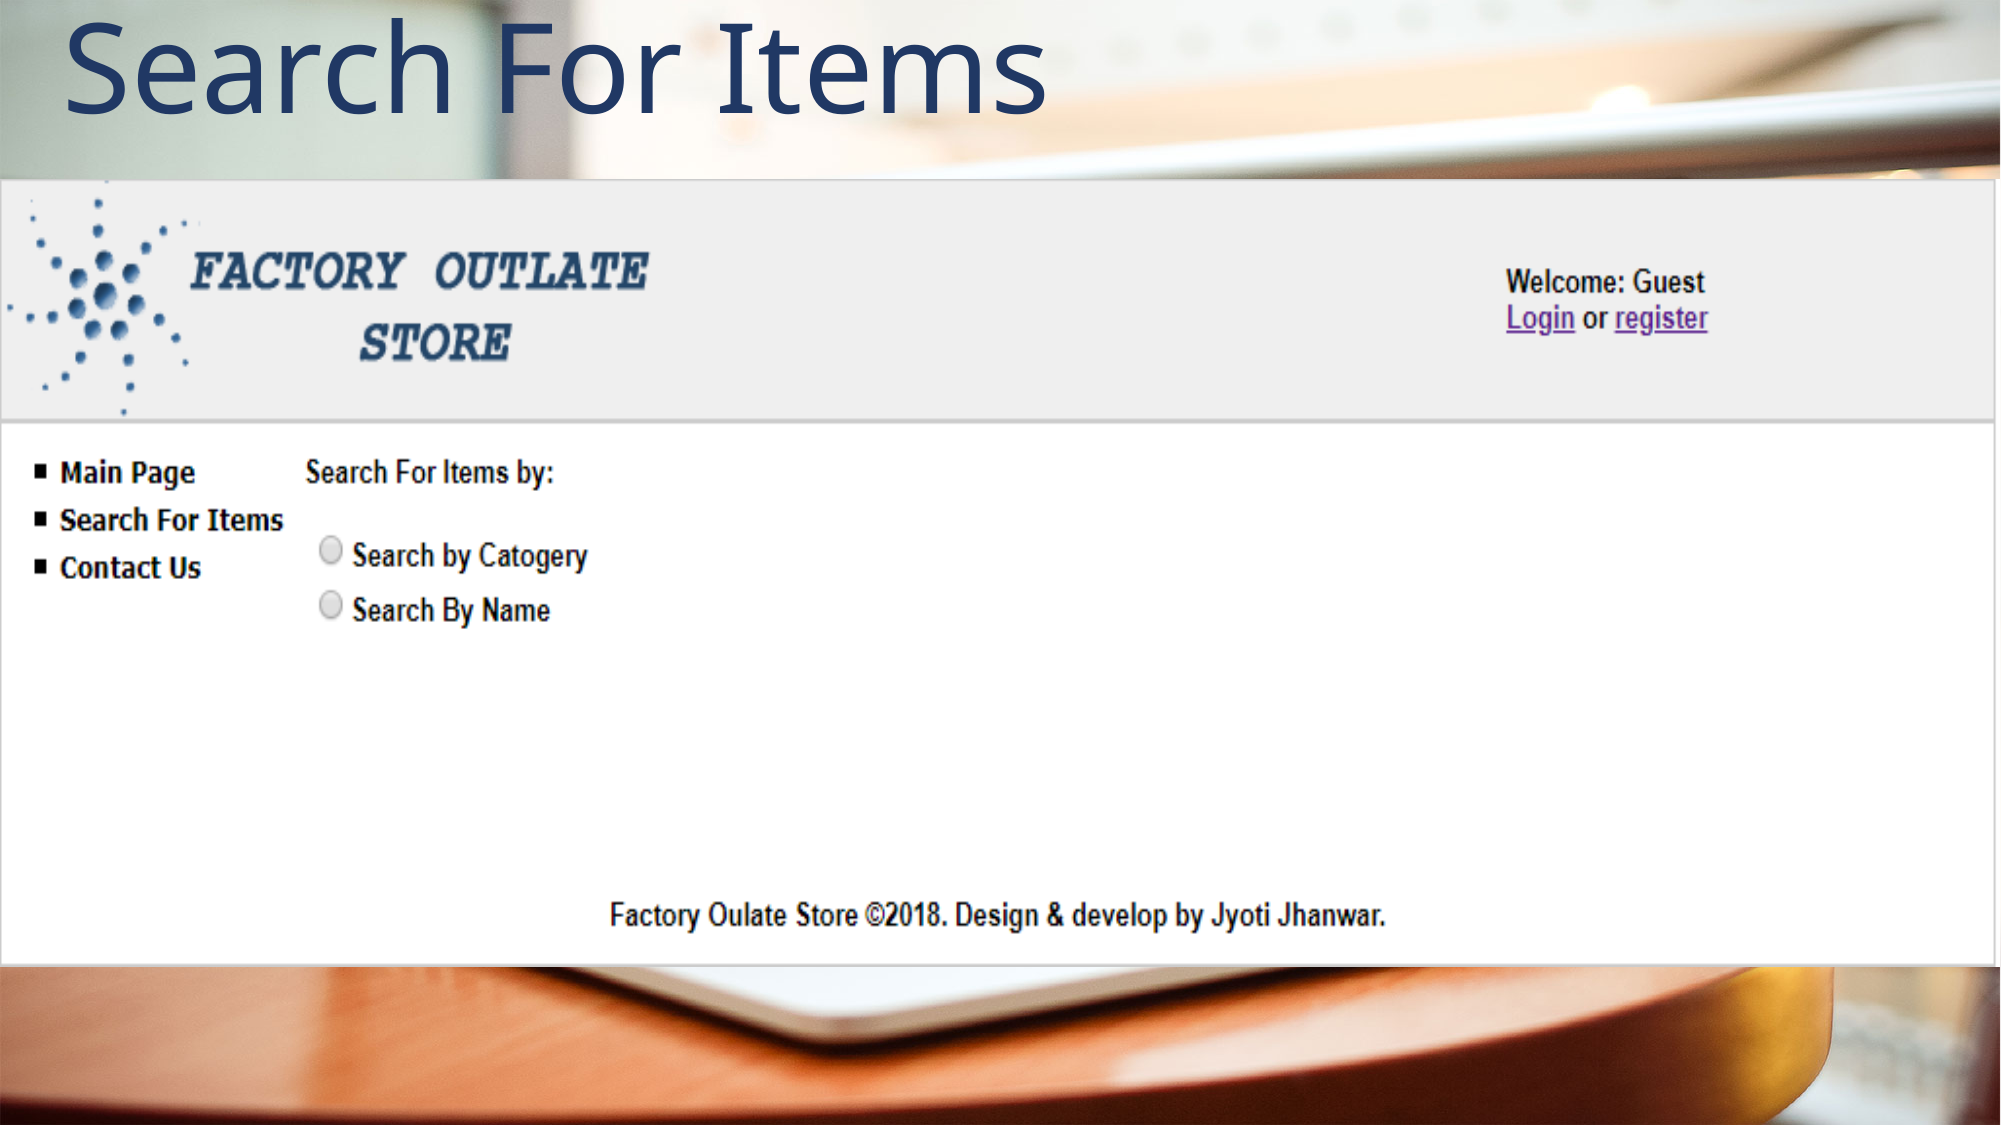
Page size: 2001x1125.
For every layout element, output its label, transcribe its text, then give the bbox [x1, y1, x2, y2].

title Search For Items [47, 18, 1773, 127]
picture [0, 0, 2001, 1125]
